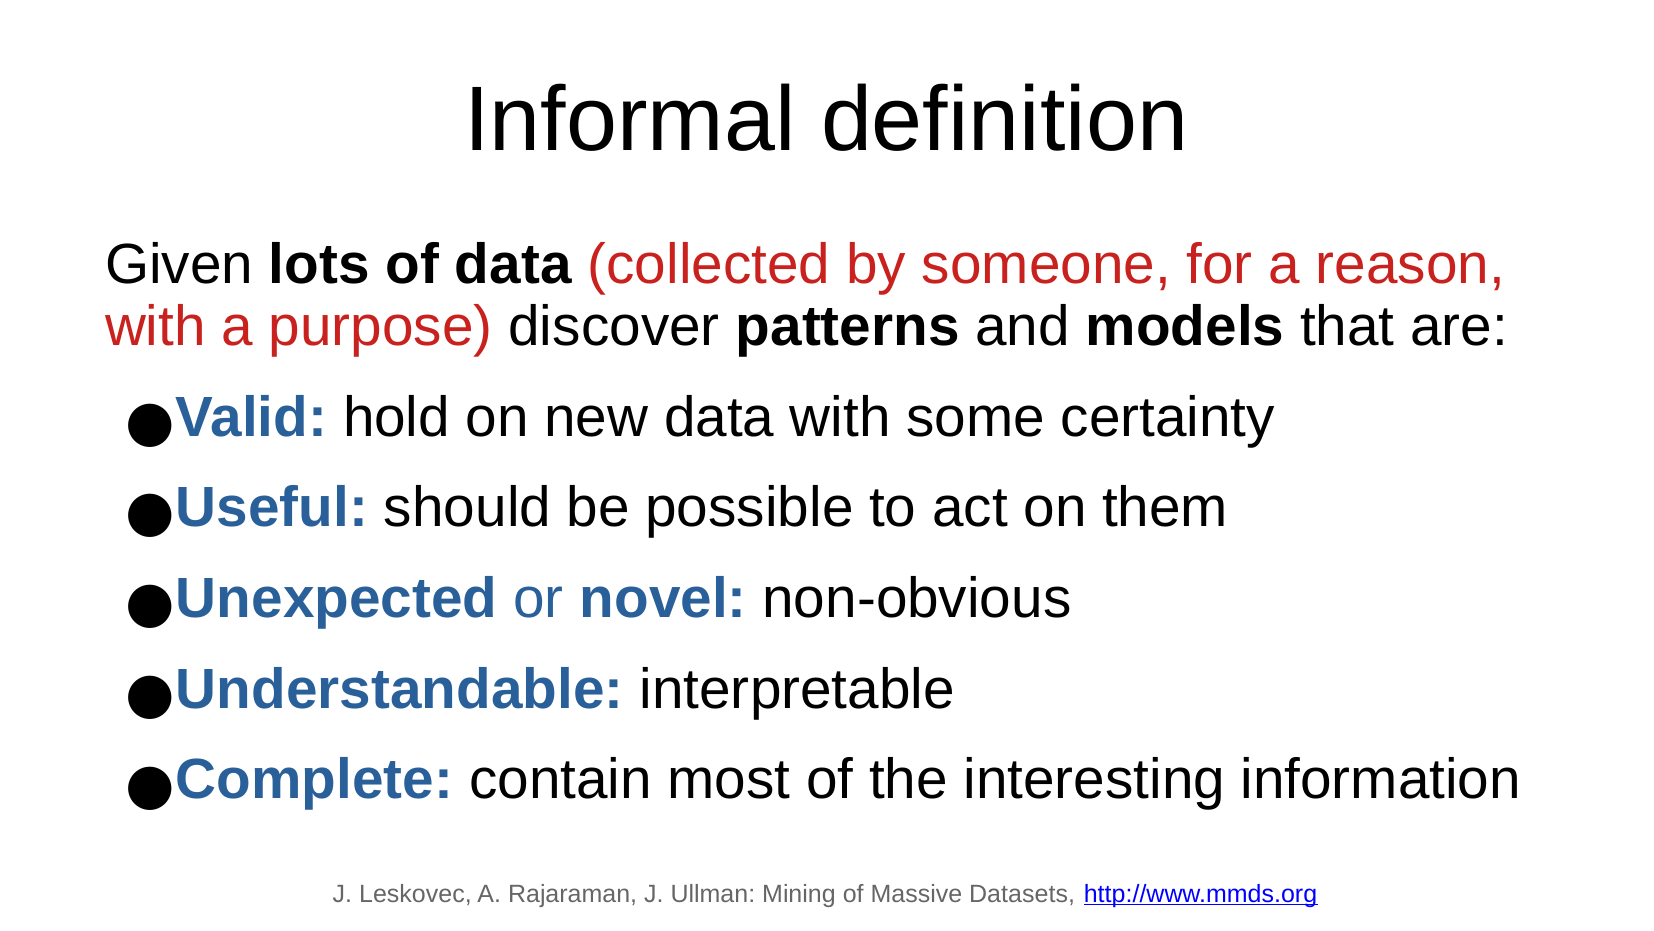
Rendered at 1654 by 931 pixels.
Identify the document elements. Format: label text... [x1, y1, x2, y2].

text_box Informal definition [82, 1, 1571, 225]
text_box J. Leskovec, A. Rajaraman, J. Ullman: Mining of Massive Datasets, http://www.mmds.org [221, 870, 1437, 922]
text_box Given lots of data (collected by someone, for a reason, with a purpose) discover patterns and models that are: Valid: hold on new data with some certainty Useful: should be possible to act on them Unexpected or novel: non-obvious Understandable: interpretable Complete: contain most of the interesting information [105, 234, 1583, 818]
